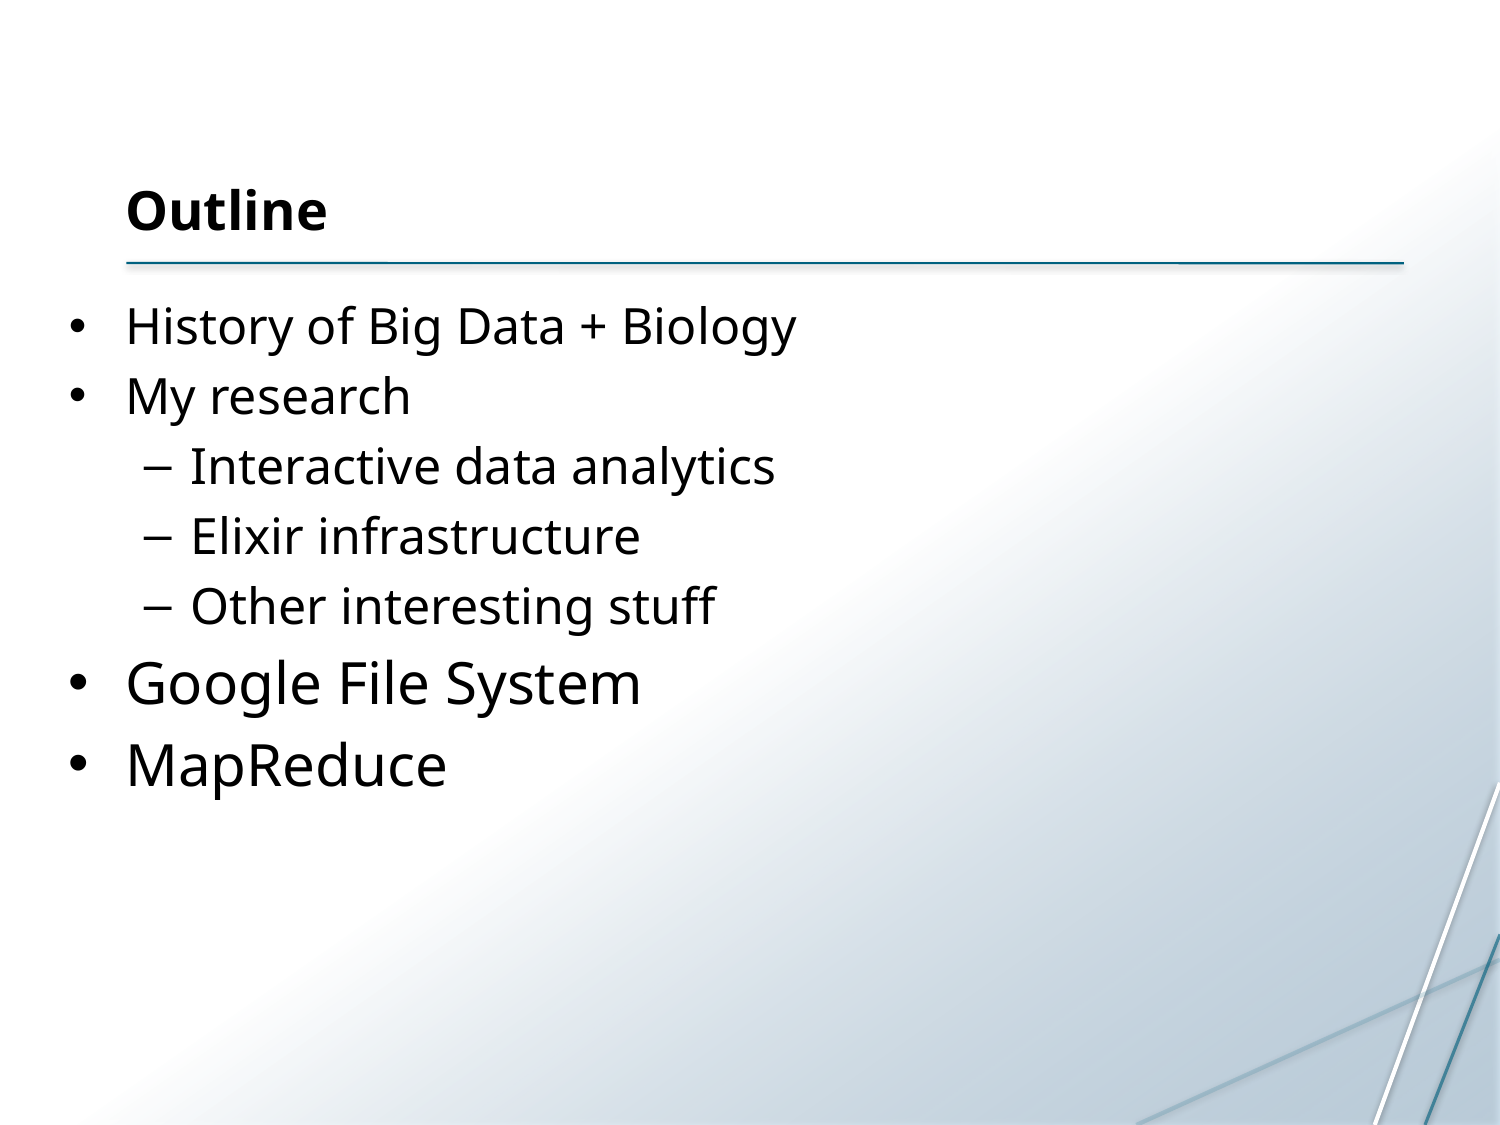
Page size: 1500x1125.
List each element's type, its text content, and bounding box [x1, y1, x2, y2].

list History of Big Data + Biology My research Interactive data analytics Elixir infrastructure Other interesting stuff Google File System MapReduce [54, 287, 1404, 1005]
title Outline [109, 49, 1403, 249]
